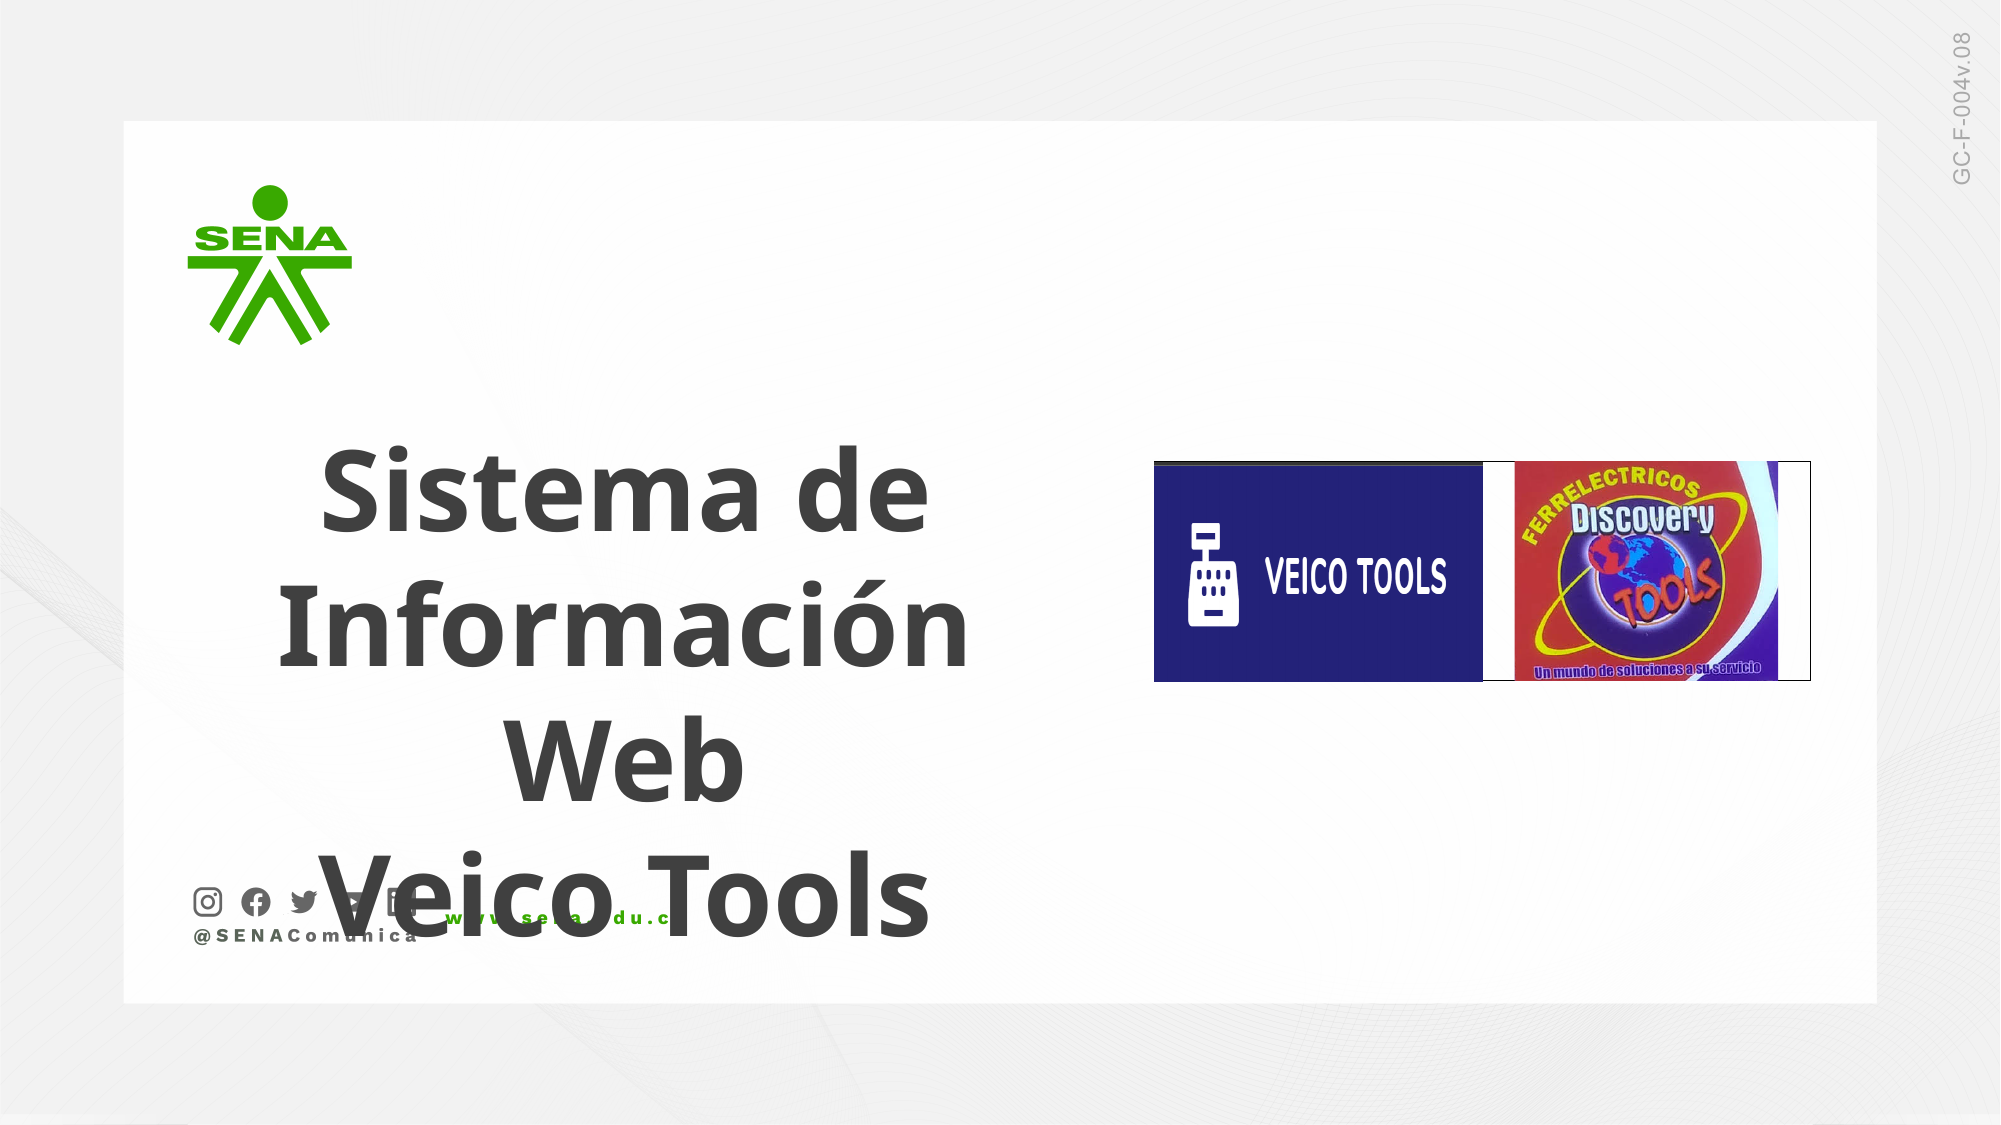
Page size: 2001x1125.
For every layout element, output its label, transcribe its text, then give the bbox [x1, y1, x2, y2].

text_box Sistema de Información Web Veico Tools [130, 411, 1122, 967]
text_box [1482, 461, 1514, 681]
picture [0, 0, 2000, 1125]
text_box [1779, 461, 1811, 681]
